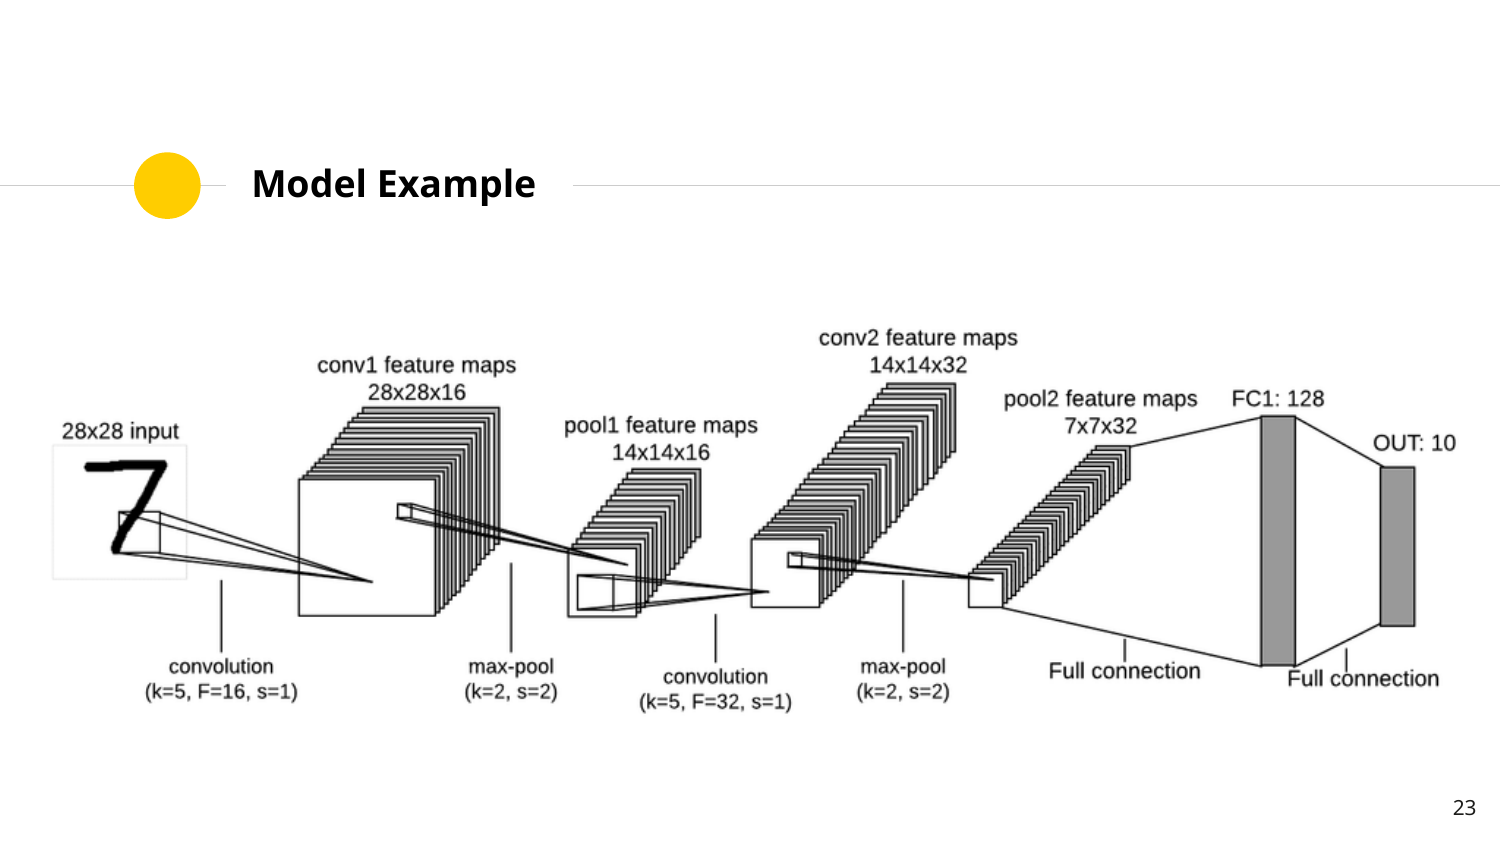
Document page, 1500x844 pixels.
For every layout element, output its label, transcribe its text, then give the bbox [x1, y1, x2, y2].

title Model Example [226, 146, 617, 219]
picture [0, 290, 1500, 728]
slide_number 23 [1401, 779, 1492, 844]
